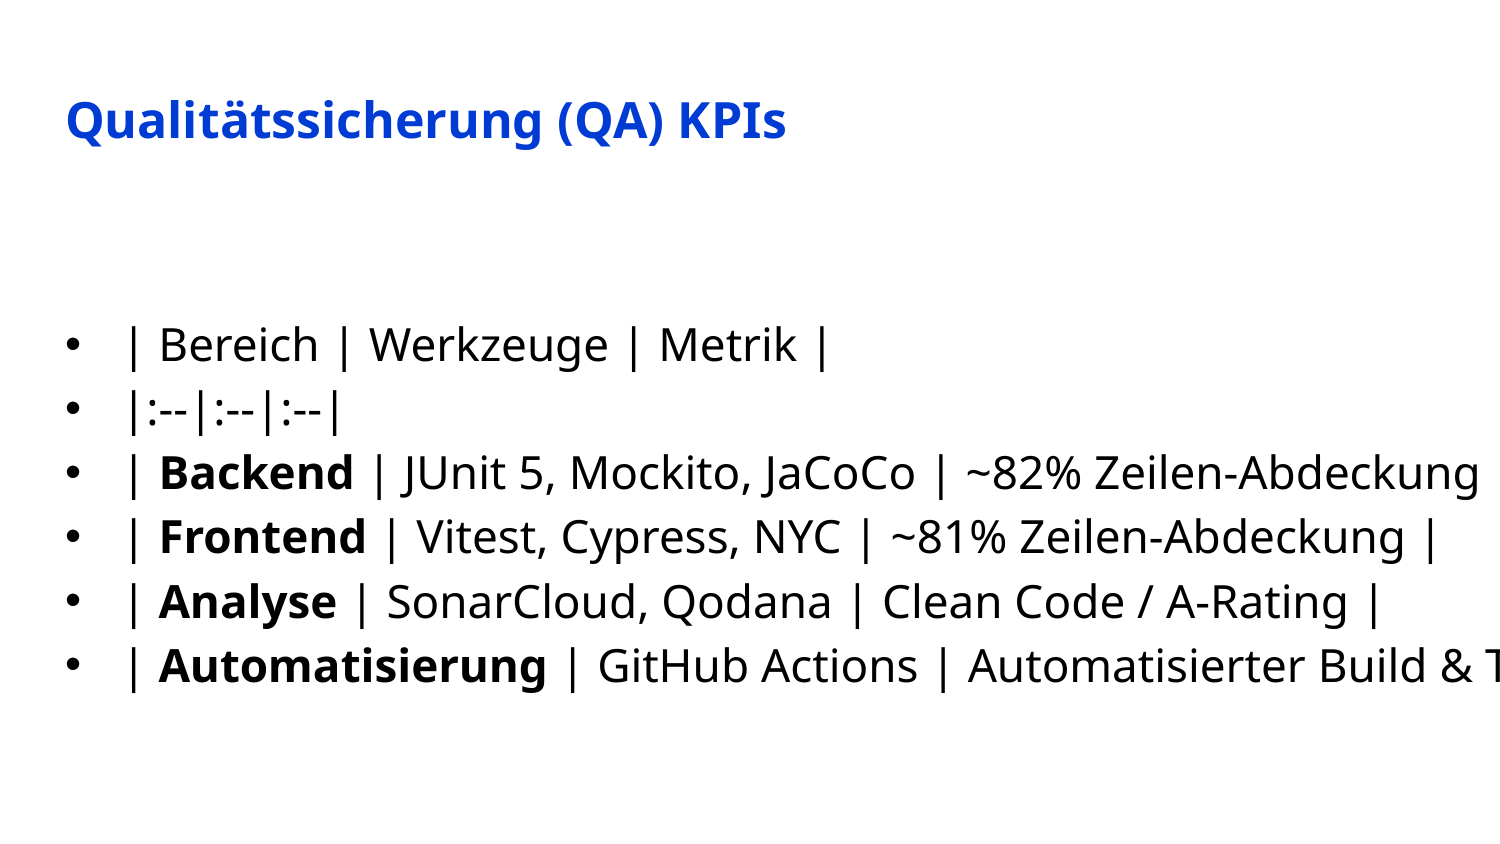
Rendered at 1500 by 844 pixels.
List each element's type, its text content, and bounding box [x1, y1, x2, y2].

list | Bereich | Werkzeuge | Metrik | |:--|:--|:--| | Backend | JUnit 5, Mockito, JaCoCo | ~82% Zeilen-Abdeckung | | Frontend | Vitest, Cypress, NYC | ~81% Zeilen-Abdeckung | | Analyse | SonarCloud, Qodana | Clean Code / A-Rating | | Automatisierung | GitHub Actions | Automatisierter Build & Test | [50, 308, 1500, 844]
title Qualitätssicherung (QA) KPIs [50, 47, 1500, 190]
